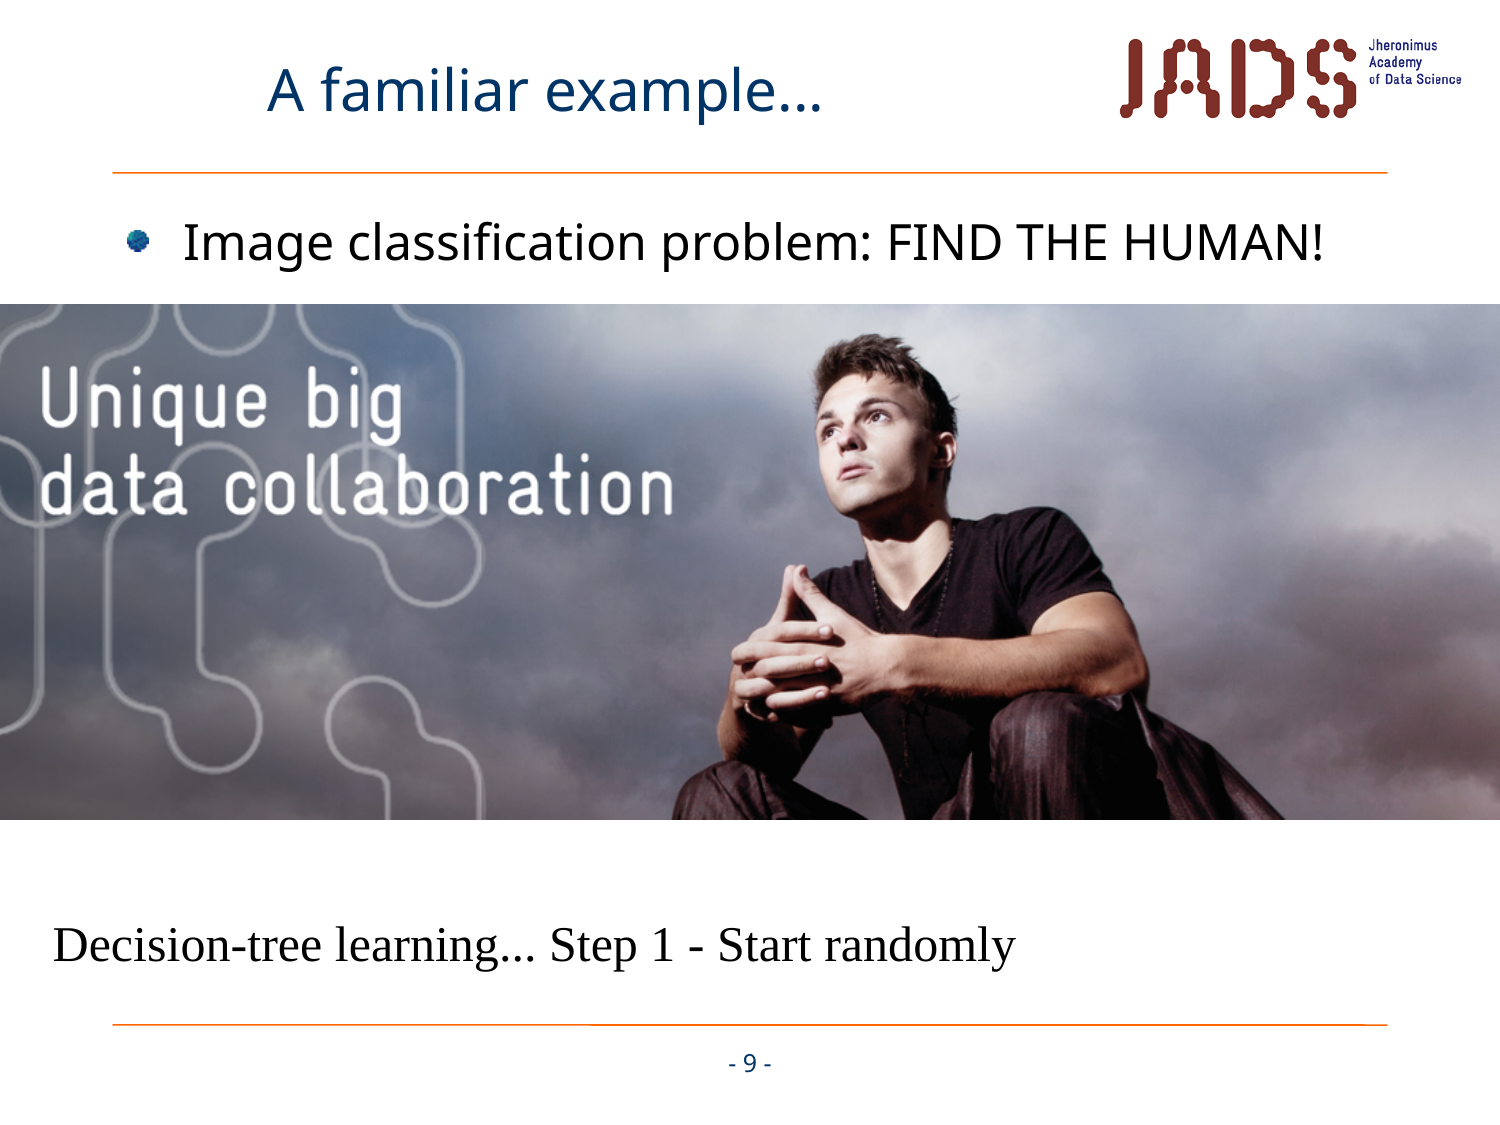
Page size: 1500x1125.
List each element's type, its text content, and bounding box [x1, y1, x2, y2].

list Image classification problem: FIND THE HUMAN! [112, 827, 1388, 988]
text_box Decision-tree learning... Step 1 - Start randomly [37, 903, 1032, 979]
list Image classification problem: FIND THE HUMAN! [112, 203, 1388, 302]
picture [1080, 0, 1500, 157]
title A familiar example... [252, 19, 1185, 157]
picture [0, 303, 1500, 820]
picture [127, 230, 149, 252]
slide_number - 9 - [670, 1039, 830, 1078]
